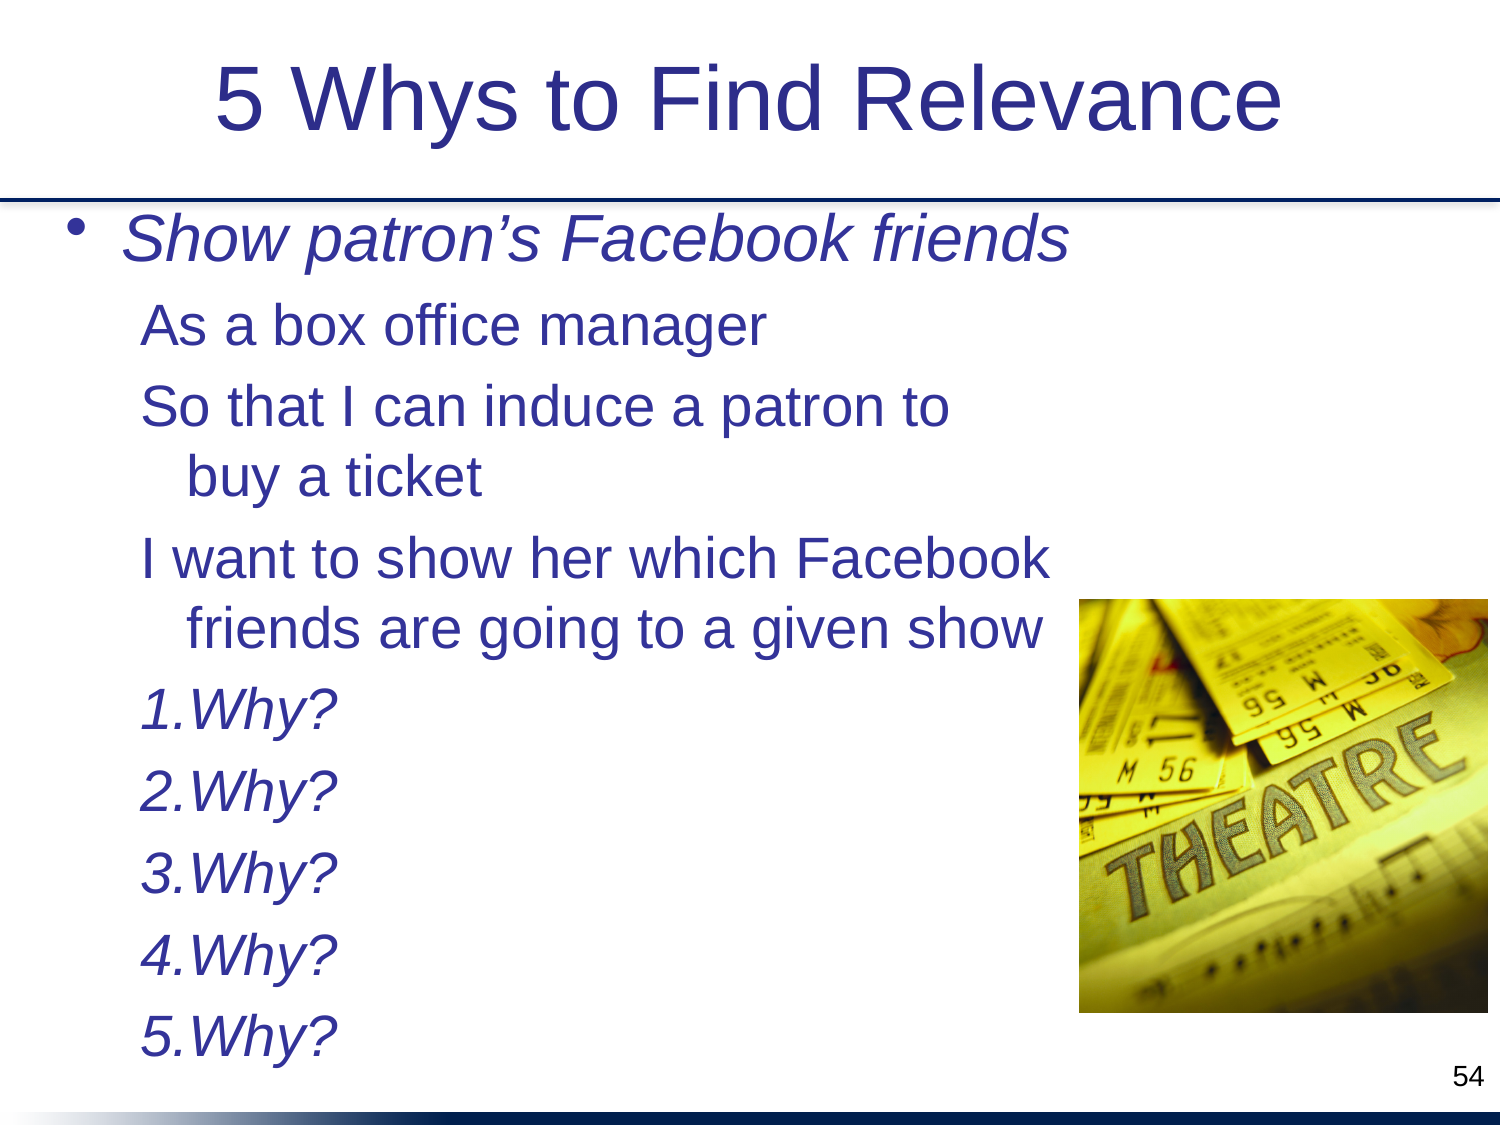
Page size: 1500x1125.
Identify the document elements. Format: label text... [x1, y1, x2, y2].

list Show patron’s Facebook friends As a box office manager So that I can induce a patron to buy a ticket I want to show her which Facebook friends are going to a given show Why? Why? Why? Why? Why? [50, 187, 1450, 968]
picture [0, 1112, 1149, 1125]
slide_number 54 [1149, 1049, 1500, 1125]
title 5 Whys to Find Relevance [0, 0, 1500, 188]
picture [1079, 599, 1488, 1013]
